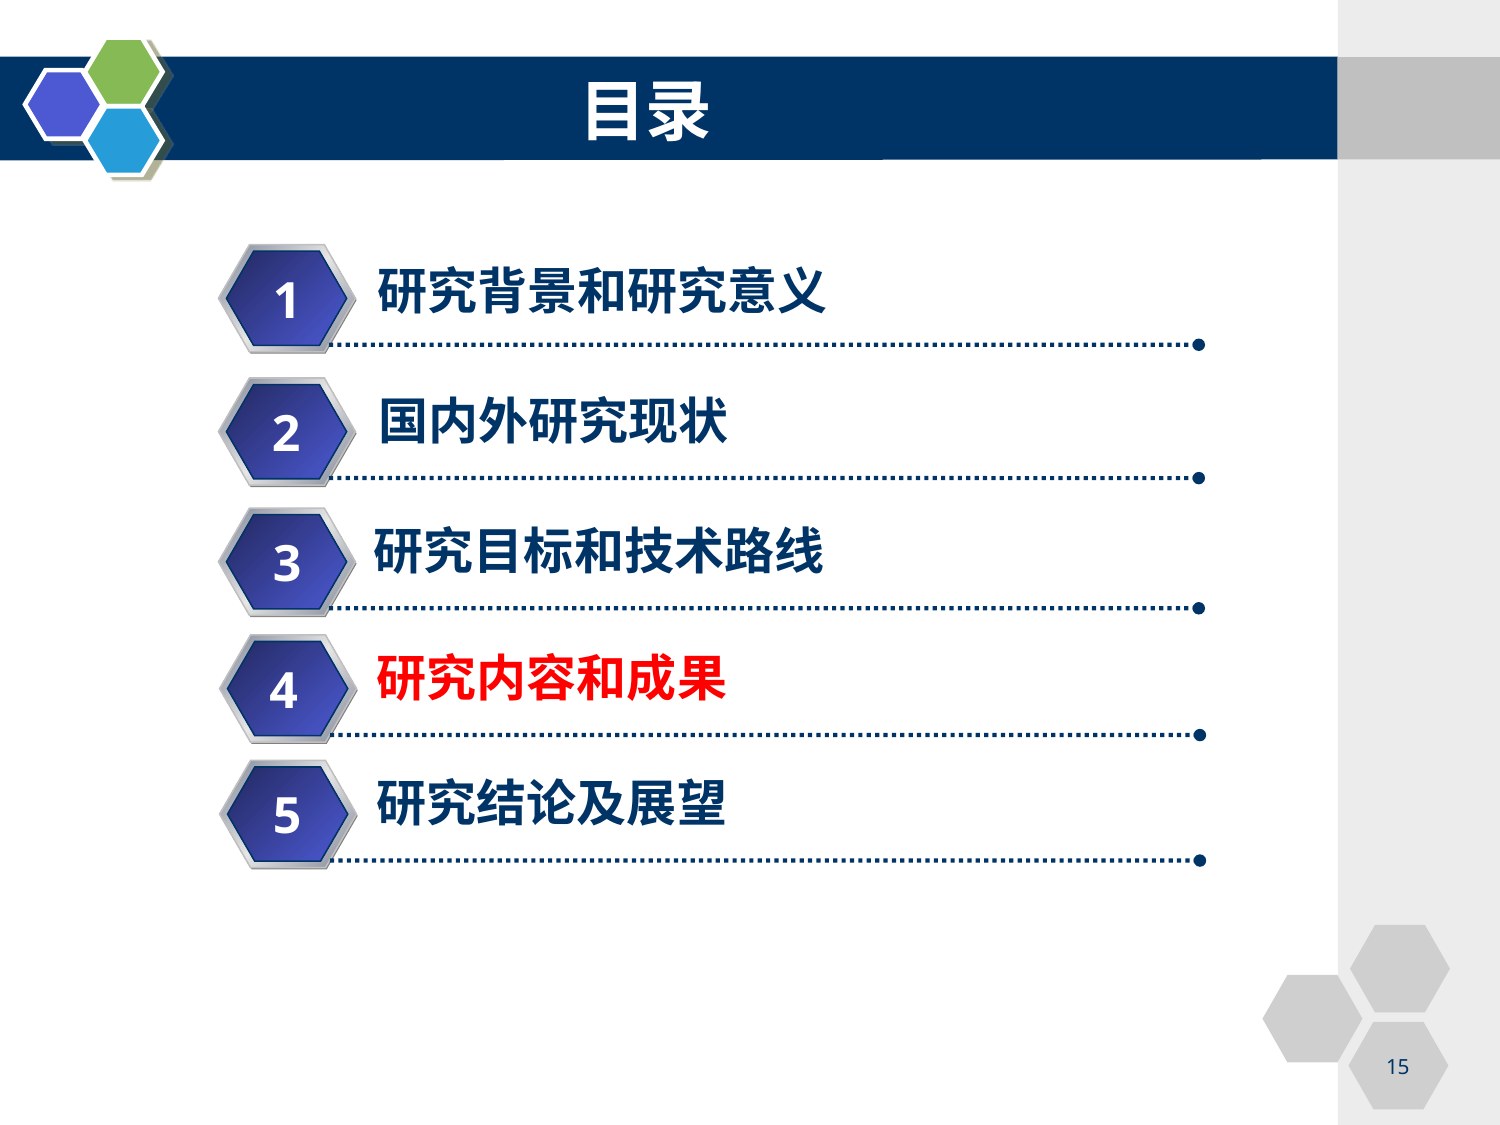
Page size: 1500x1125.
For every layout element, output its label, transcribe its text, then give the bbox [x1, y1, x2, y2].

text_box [219, 634, 1201, 745]
slide_number 15 [1360, 1045, 1436, 1084]
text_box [218, 377, 1200, 488]
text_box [219, 760, 1201, 870]
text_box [218, 507, 1200, 618]
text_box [218, 244, 1200, 355]
title 目录 [187, 62, 1105, 156]
